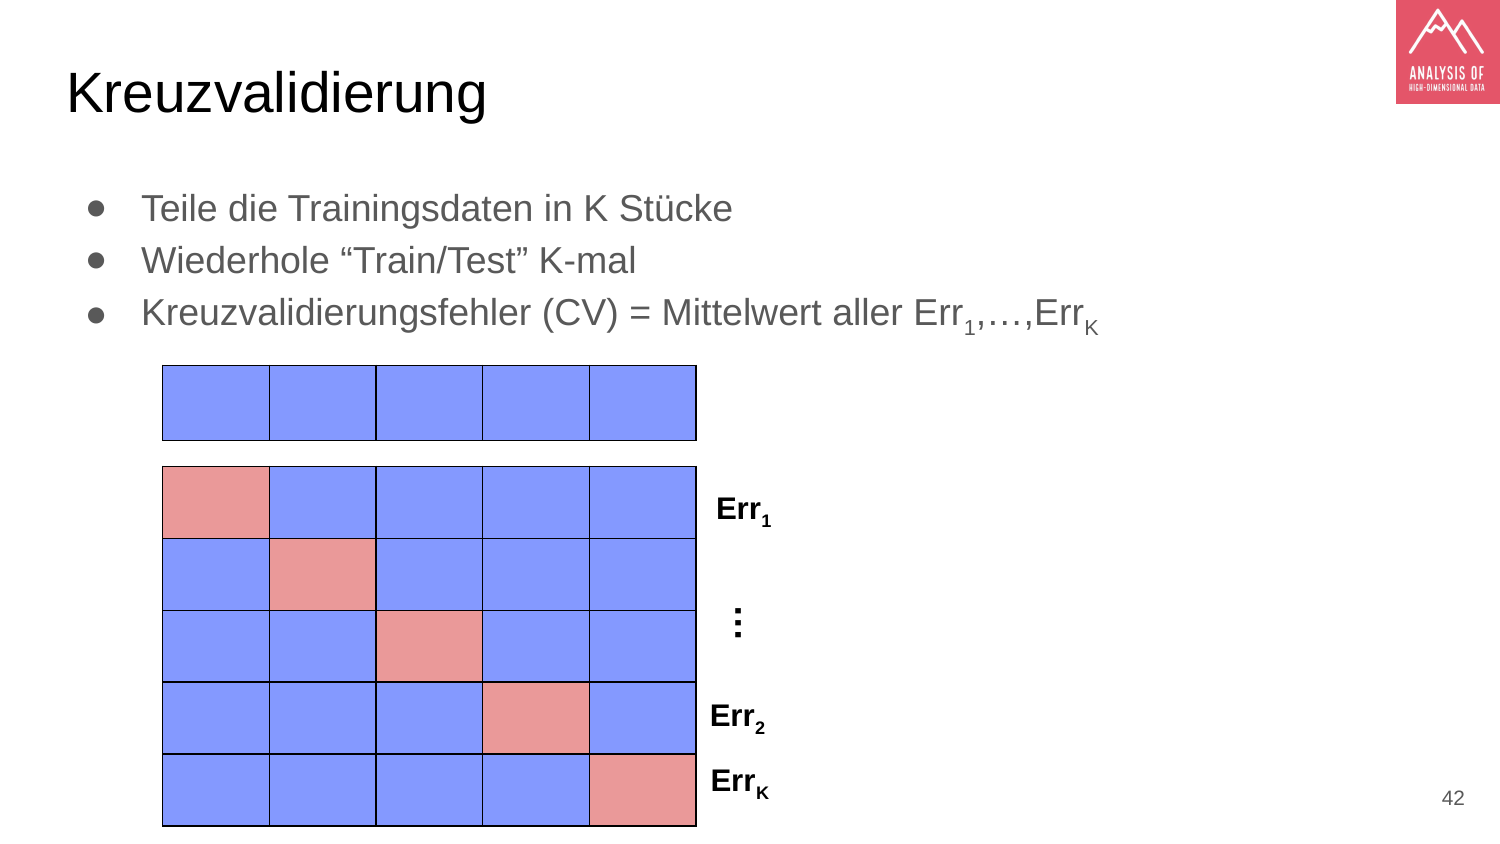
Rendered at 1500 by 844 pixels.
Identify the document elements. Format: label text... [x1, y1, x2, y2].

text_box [694, 472, 821, 815]
table_cell [270, 683, 375, 753]
table_cell [270, 539, 375, 610]
table_cell [270, 755, 375, 825]
table_cell [483, 539, 589, 610]
picture [1396, 0, 1500, 104]
table_header [377, 366, 482, 440]
table_cell [377, 539, 482, 610]
table_cell [270, 611, 375, 681]
table_header [483, 467, 589, 538]
table_header [163, 366, 269, 440]
table_header [270, 366, 375, 440]
table_header [590, 366, 695, 440]
table_cell [377, 611, 482, 681]
table_cell [483, 611, 589, 681]
table_cell [590, 539, 689, 610]
list Teile die Trainingsdaten in K Stücke Wiederhole “Train/Test” K-mal Kreuzvalidierungsfehler (CV) = Mittelwert aller Err1,…,ErrK [51, 162, 1449, 750]
table_cell [163, 755, 269, 825]
table_header [377, 467, 482, 538]
table_cell [163, 683, 269, 753]
table_header [270, 467, 375, 538]
table_cell [163, 611, 269, 681]
slide_number ‹#› [1389, 764, 1480, 830]
table_cell [377, 683, 482, 753]
table_header [590, 467, 695, 538]
table_cell [590, 611, 689, 681]
table_cell [590, 683, 689, 753]
table_cell [377, 755, 482, 825]
table_cell [163, 539, 269, 610]
table_cell [590, 755, 695, 825]
table_cell [483, 683, 589, 753]
table_header [483, 366, 589, 440]
table_header [163, 467, 269, 538]
title Kreuzvalidierung [51, 40, 1449, 135]
table_cell [483, 755, 589, 825]
